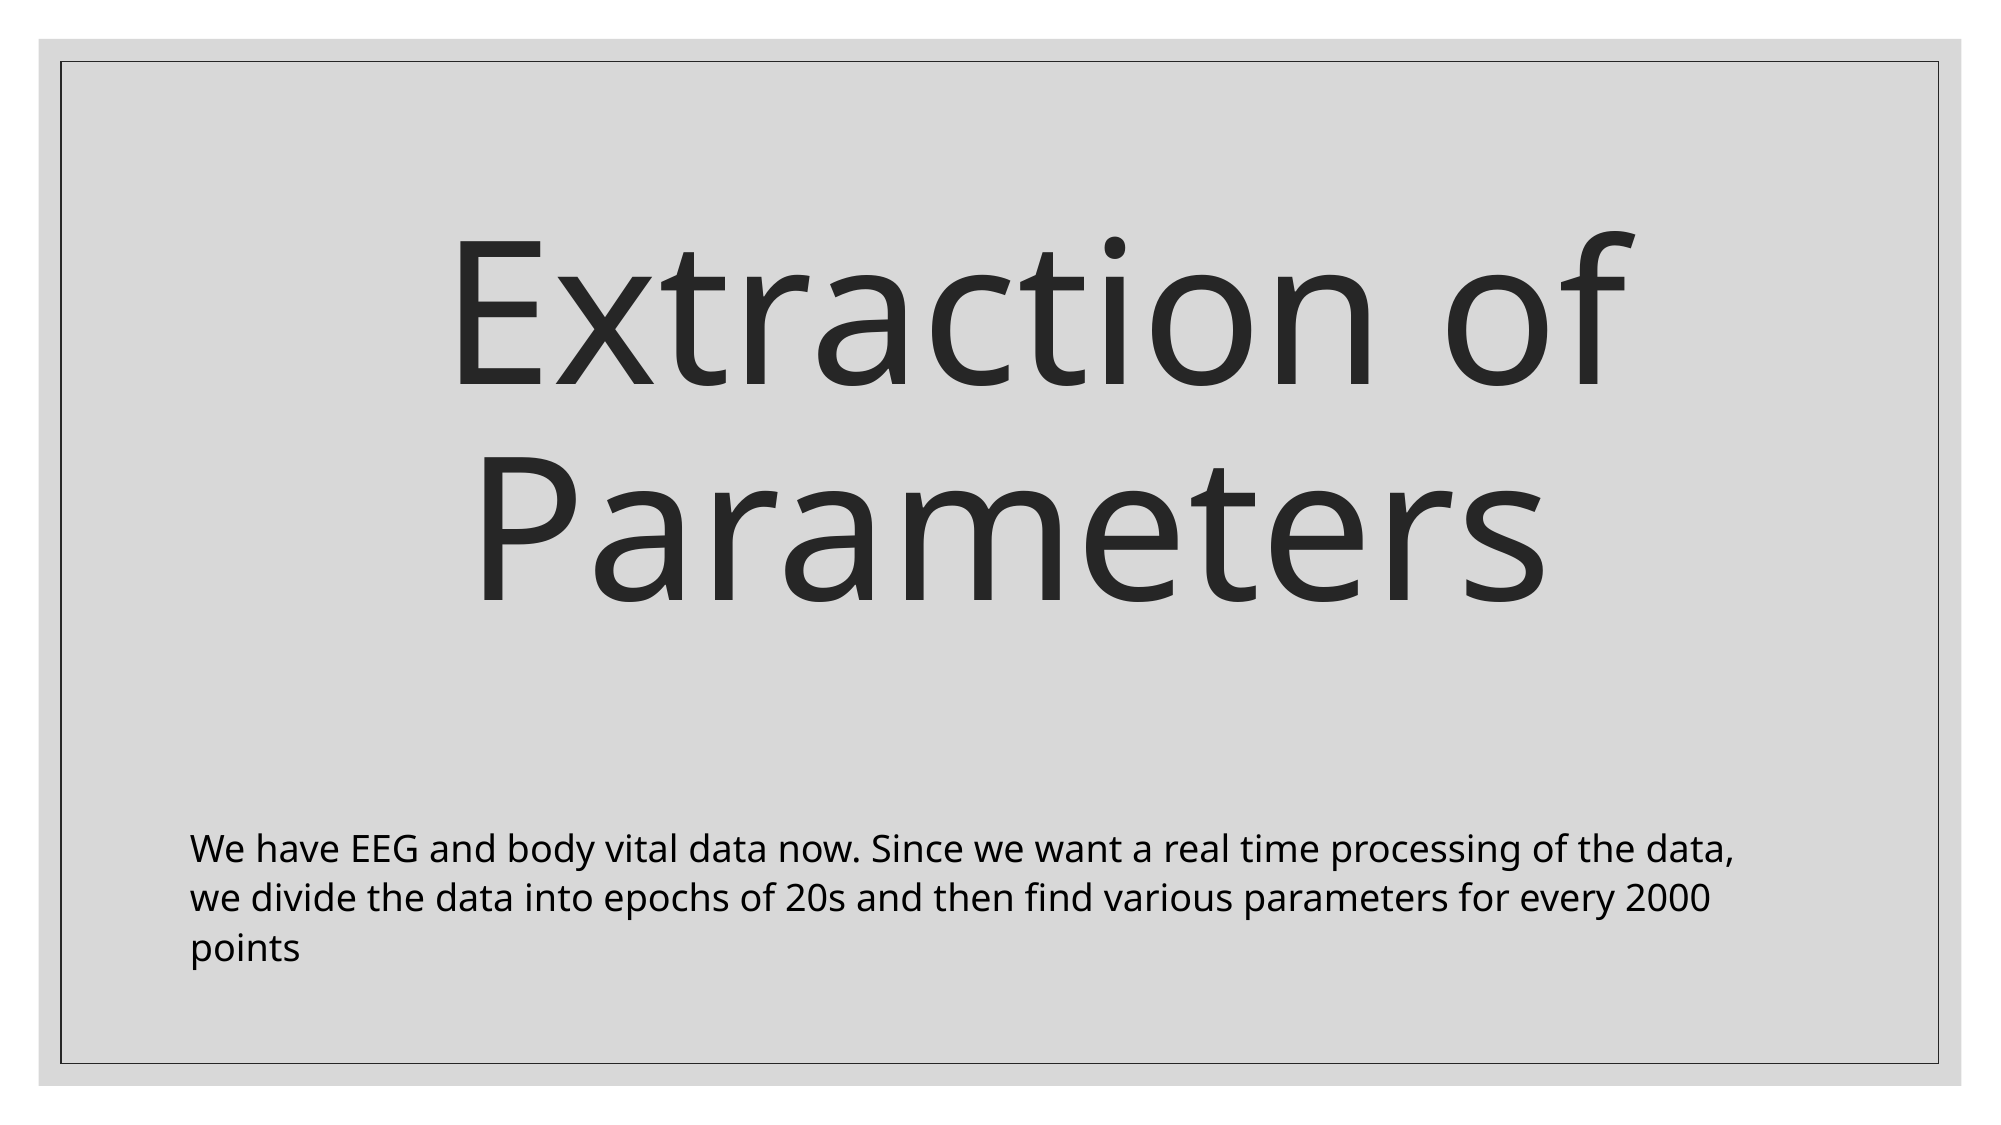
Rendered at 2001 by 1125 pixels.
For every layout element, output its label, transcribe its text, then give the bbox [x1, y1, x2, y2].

list We have EEG and body vital data now. Since we want a real time processing of the data, we divide the data into epochs of 20s and then find various parameters for every 2000 points [174, 812, 1809, 977]
title Extraction of Parameters [174, 105, 1895, 750]
